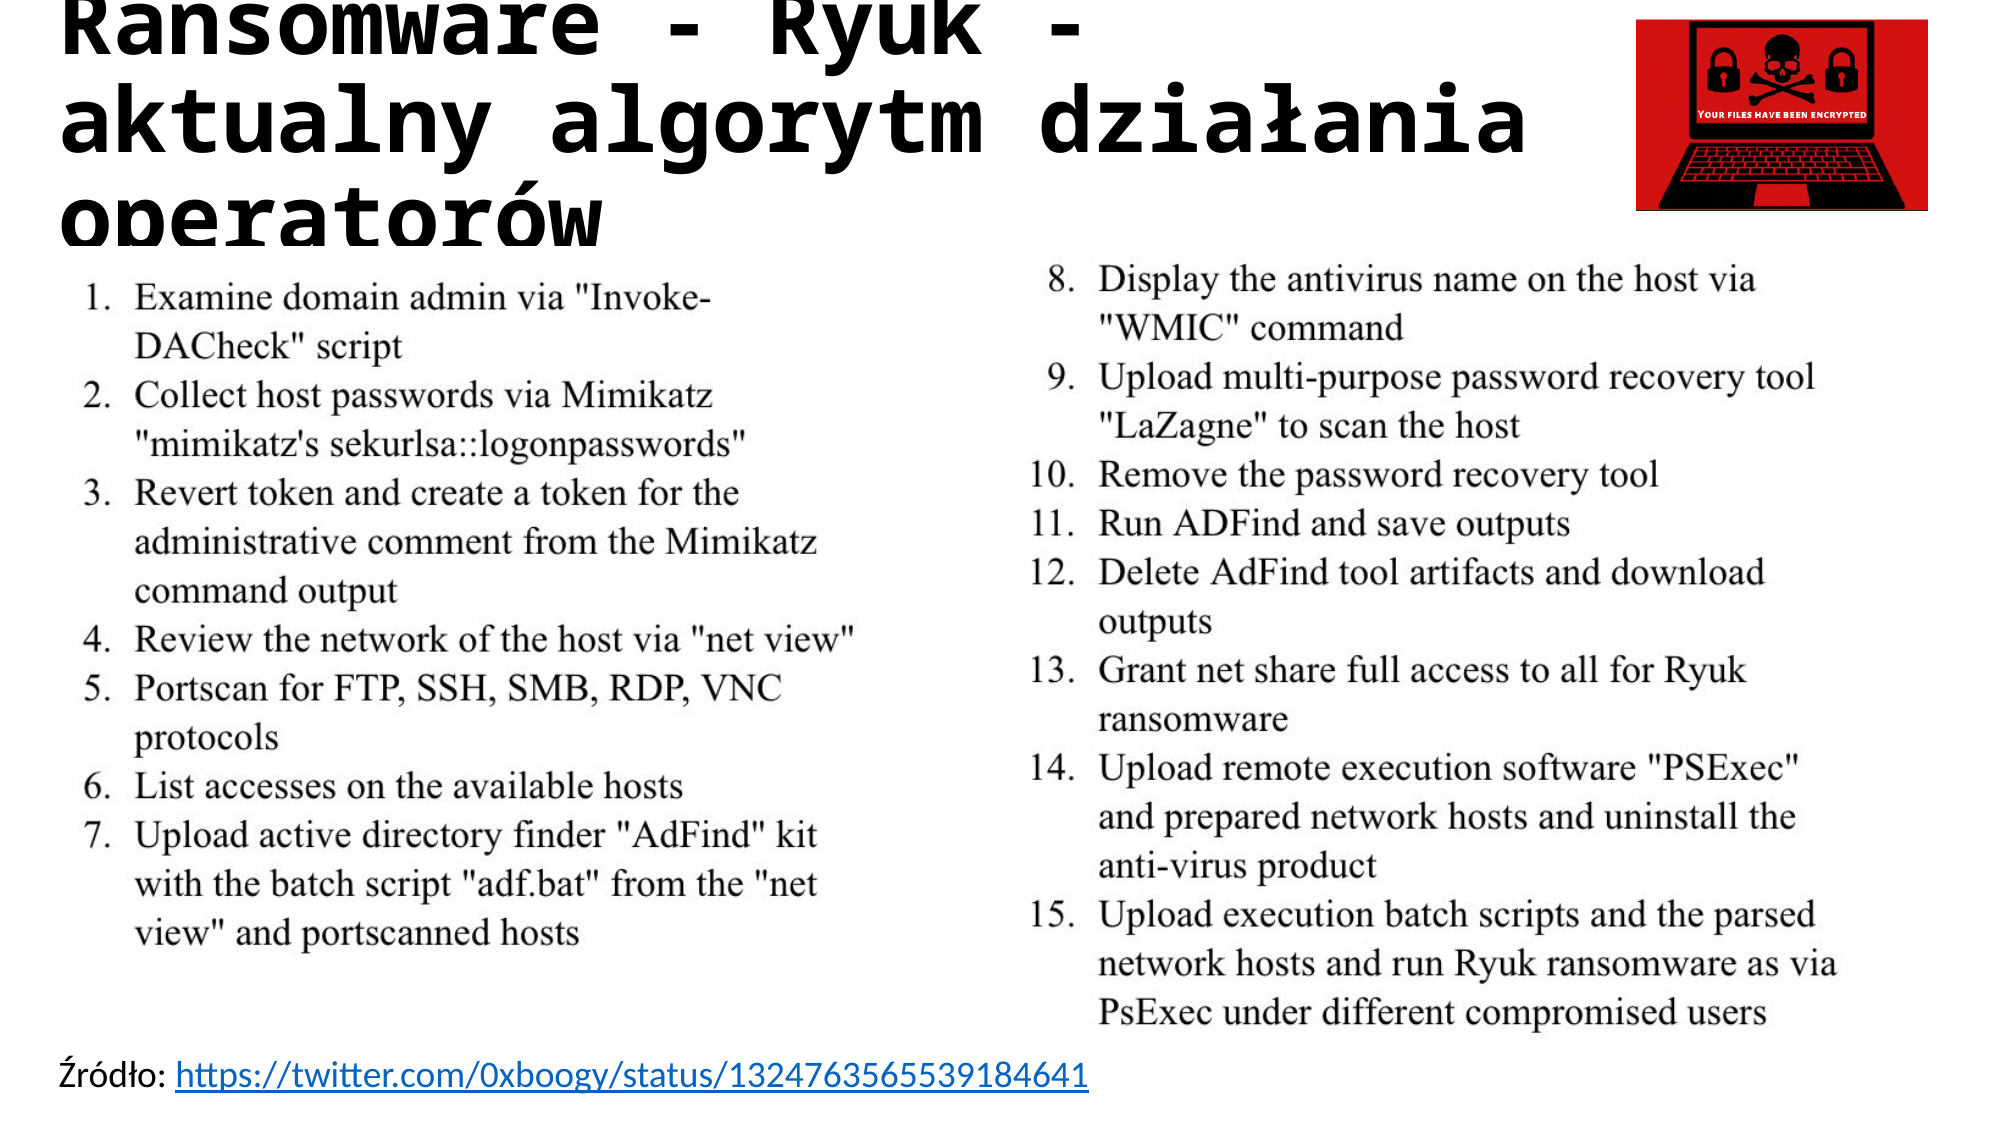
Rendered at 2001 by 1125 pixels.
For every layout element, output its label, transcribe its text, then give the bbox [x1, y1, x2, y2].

title Ransomware - Ryuk - aktualny algorytm działania operatorów [43, 35, 1572, 211]
picture [0, 246, 2000, 1072]
picture [1636, 19, 1928, 211]
text_box Źródło: https://twitter.com/0xboogy/status/1324763565539184641 [43, 1072, 1738, 1103]
